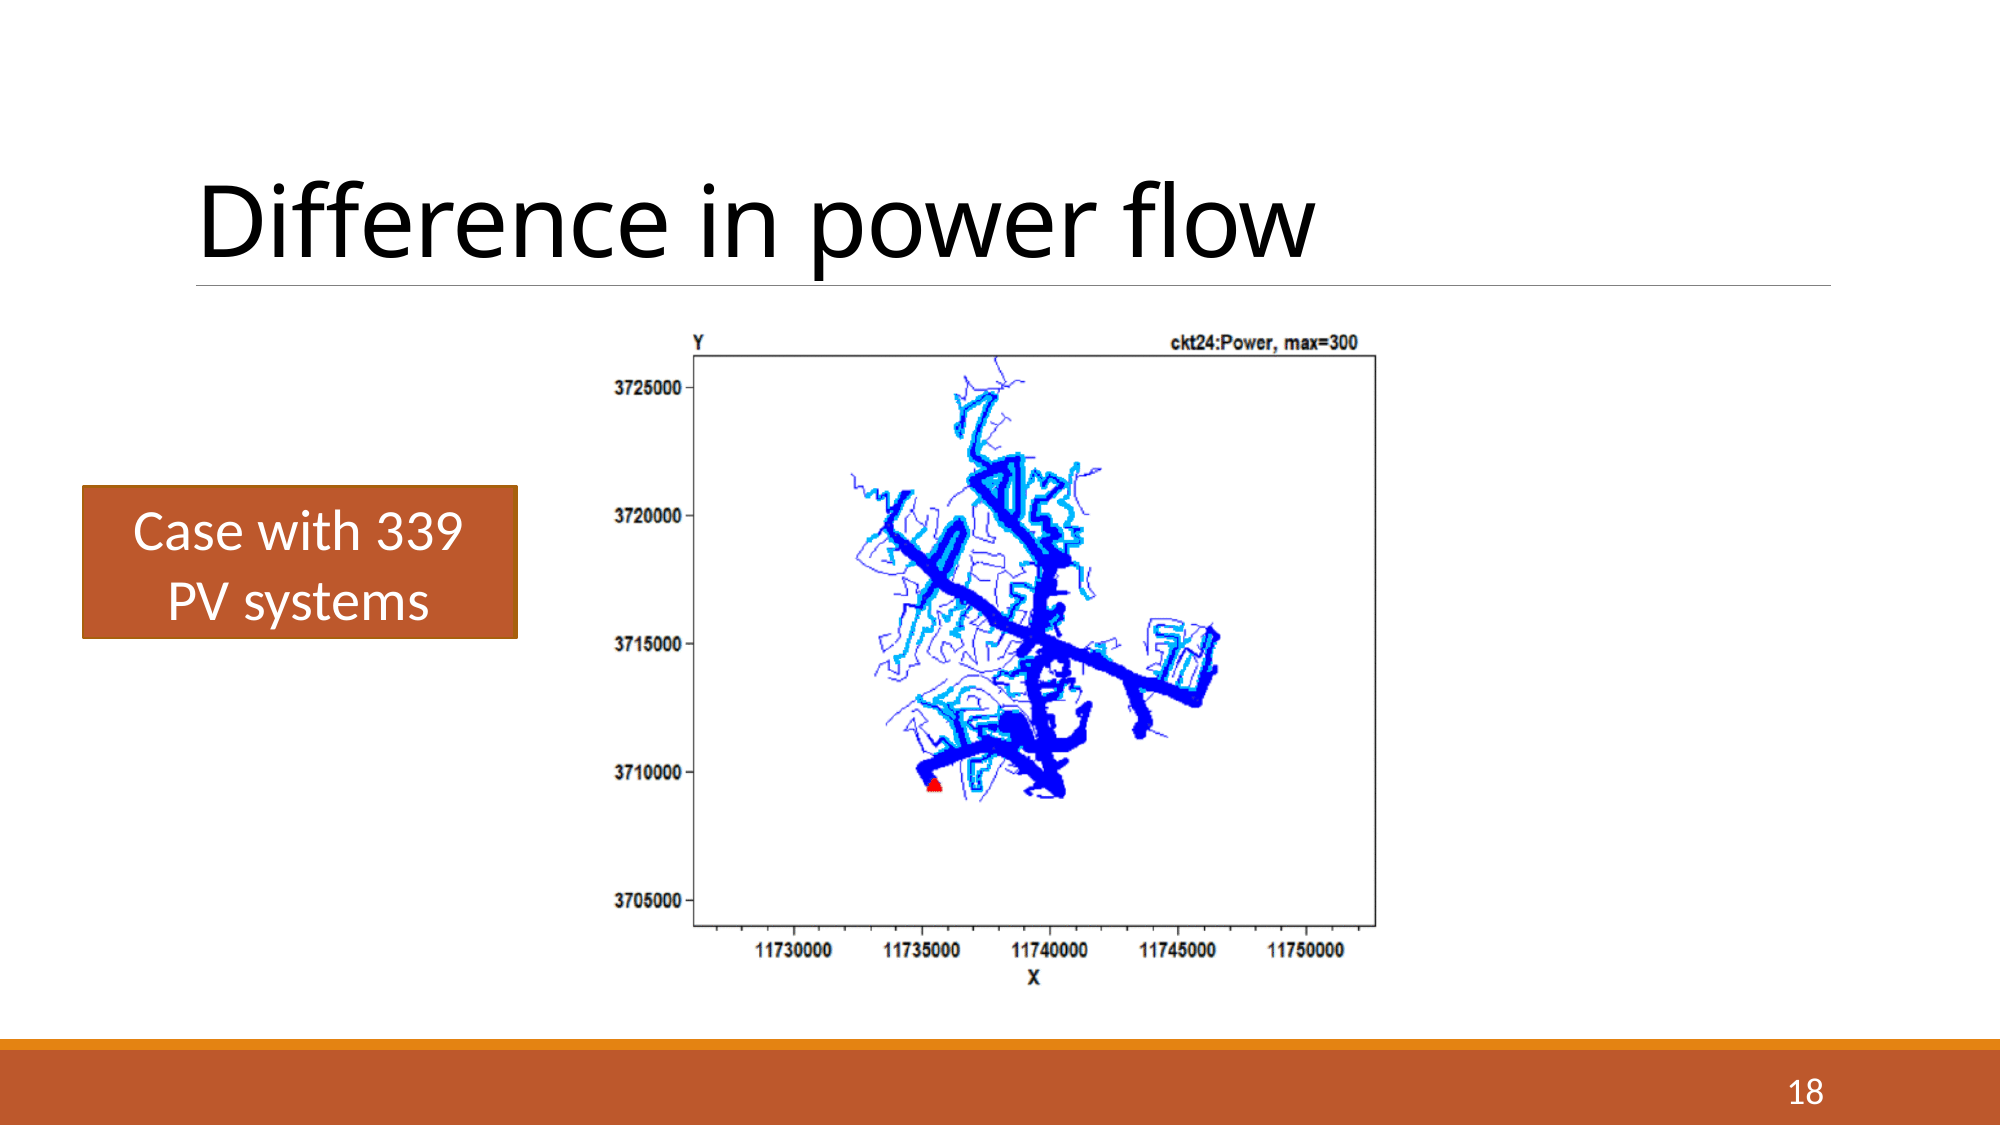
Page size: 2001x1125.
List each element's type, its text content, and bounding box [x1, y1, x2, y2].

picture [603, 327, 1407, 999]
slide_number 18 [1624, 1059, 1840, 1120]
title Difference in power flow [180, 47, 1830, 285]
text_box Case with 339 PV systems [82, 485, 516, 639]
